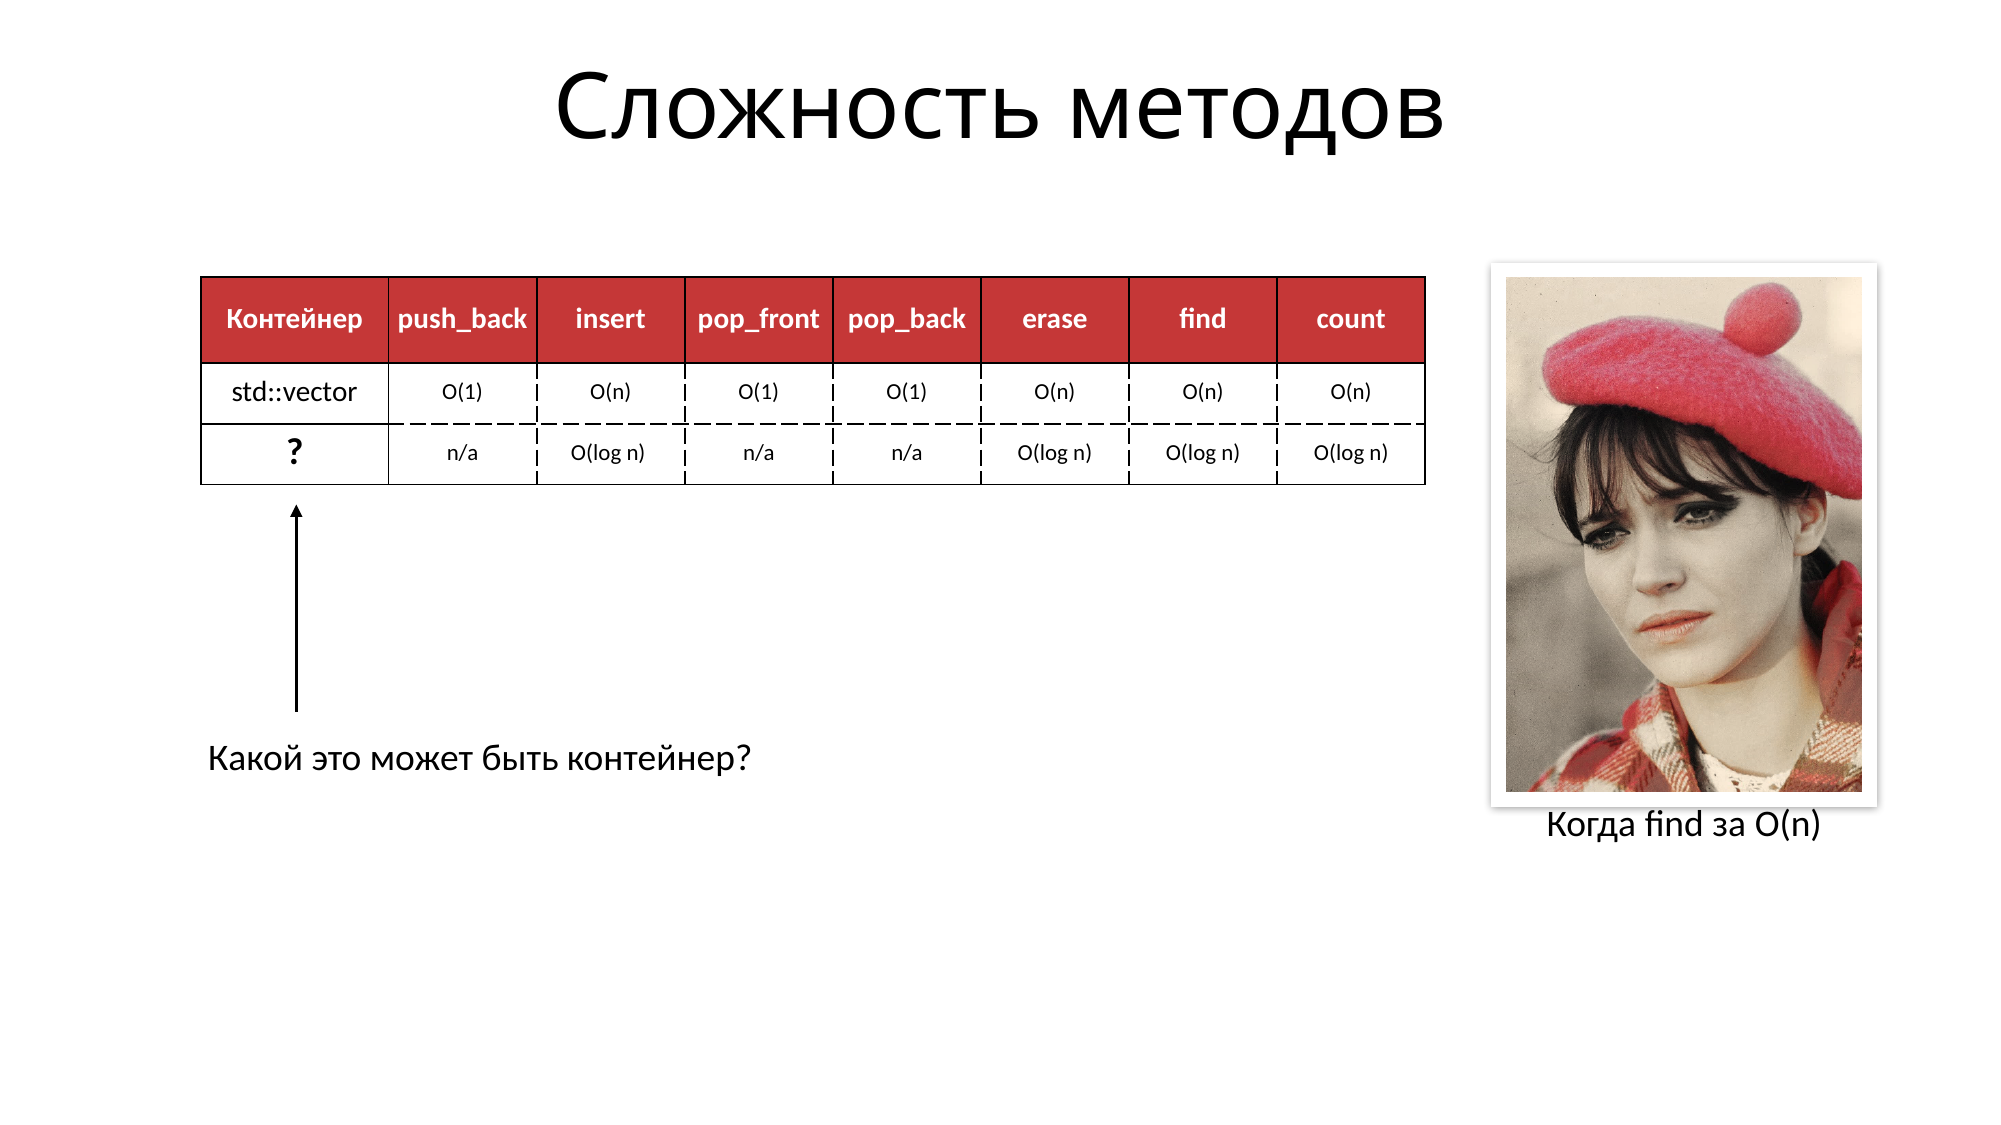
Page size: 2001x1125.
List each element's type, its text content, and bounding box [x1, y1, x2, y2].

table_cell O(1) [833, 364, 981, 424]
table_cell O(log n) [537, 424, 685, 484]
table_header erase [982, 278, 1128, 362]
table_cell O(log n) [981, 424, 1129, 484]
table_cell n/a [685, 424, 833, 484]
title Сложность методов [137, 0, 1863, 218]
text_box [1505, 277, 1863, 853]
table_cell O(n) [1129, 364, 1277, 424]
table_header pop_back [834, 278, 980, 362]
table_cell O(log n) [1129, 424, 1277, 484]
table_cell n/a [389, 424, 537, 484]
table_header Контейнер [202, 278, 388, 362]
table_cell O(1) [685, 364, 833, 424]
table_cell O(n) [981, 364, 1129, 424]
table_cell O(n) [537, 364, 685, 424]
table_header insert [538, 278, 684, 362]
table_cell O(log n) [1277, 424, 1424, 484]
table_cell ? [202, 425, 388, 484]
table_cell std::vector [202, 364, 388, 423]
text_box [186, 504, 775, 787]
table_header find [1130, 278, 1276, 362]
table_header pop_front [686, 278, 832, 362]
table_cell O(n) [1277, 364, 1424, 424]
table_header push_back [389, 278, 536, 362]
table_header count [1278, 278, 1424, 362]
table_cell n/a [833, 424, 981, 484]
table_cell O(1) [389, 364, 537, 424]
